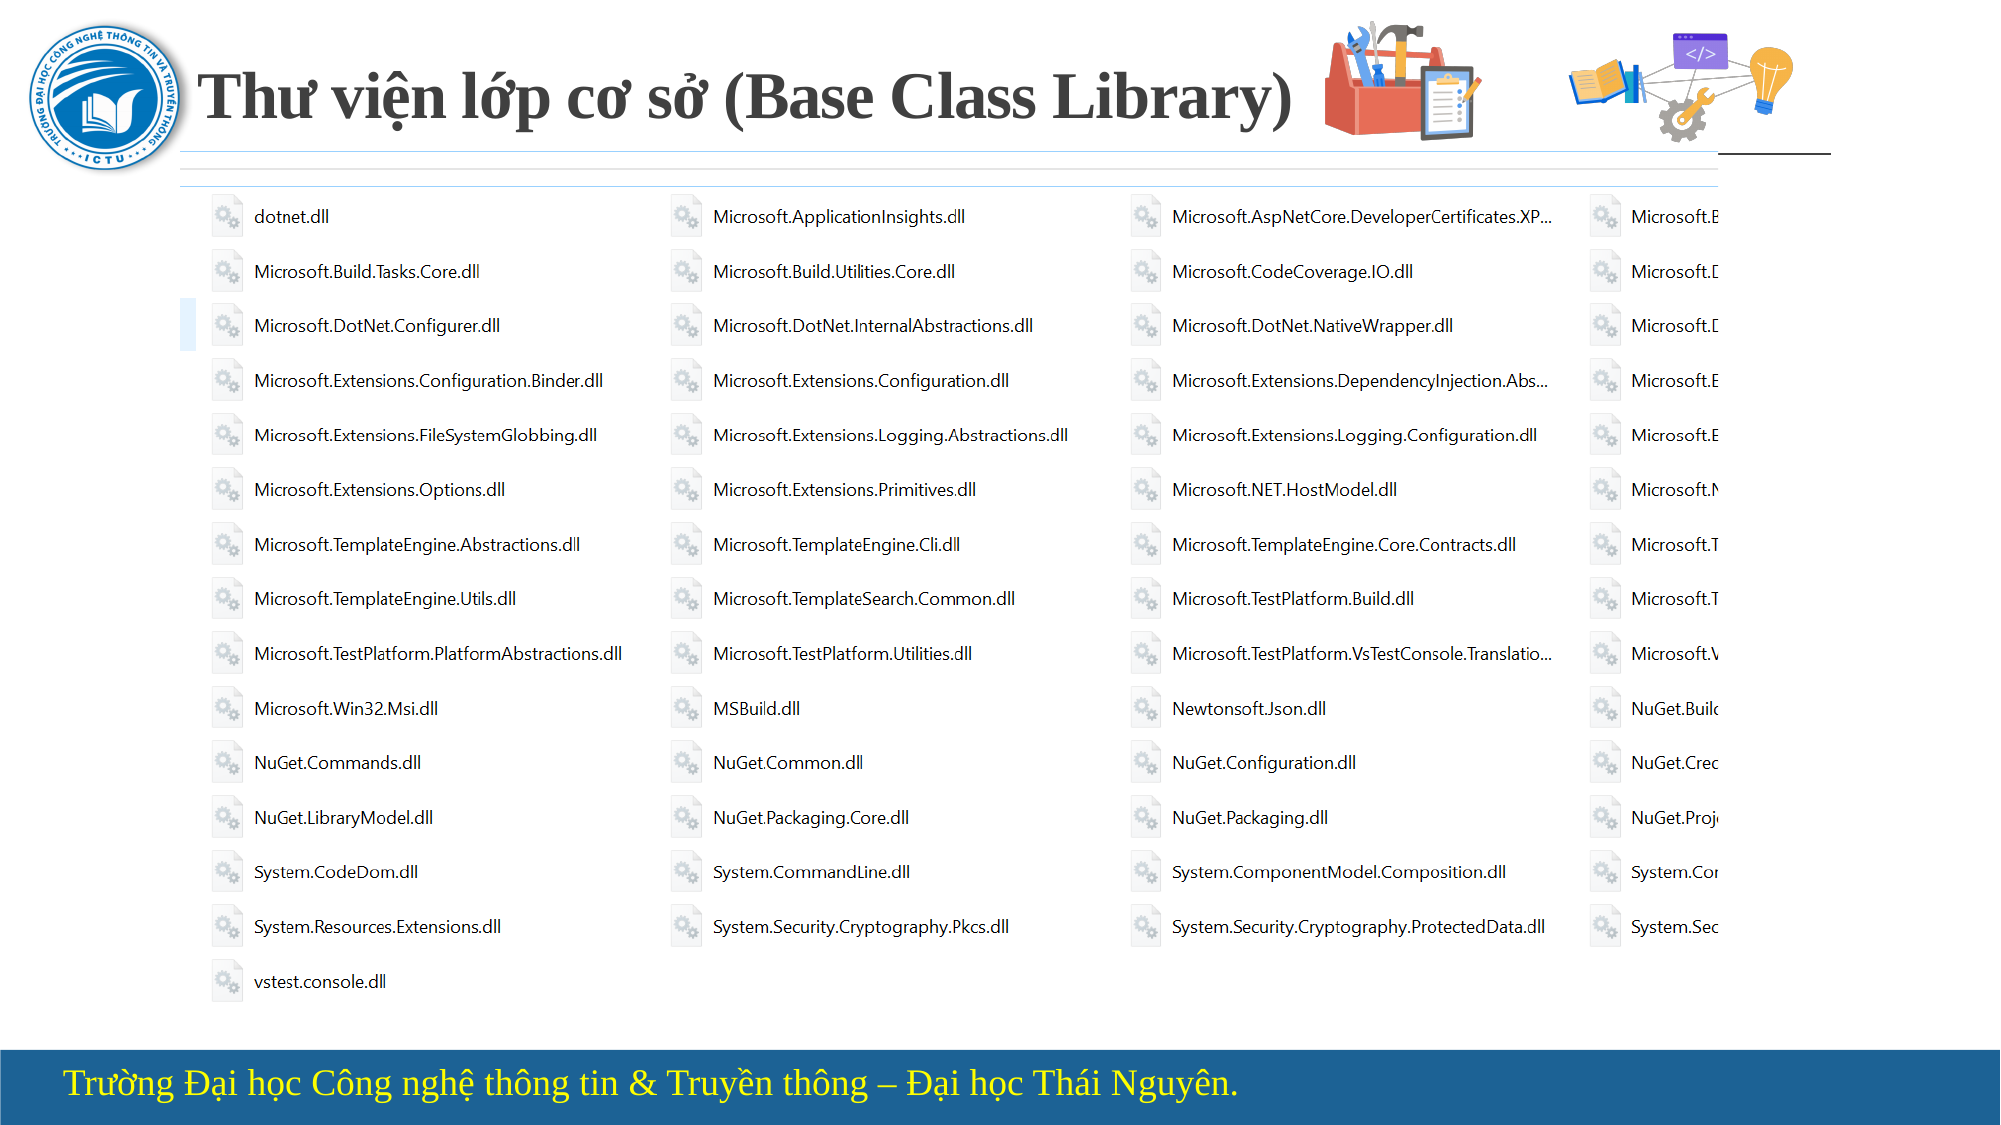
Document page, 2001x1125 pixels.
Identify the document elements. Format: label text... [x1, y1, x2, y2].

title Thư viện lớp cơ sở (Base Class Library) [192, 47, 1217, 145]
picture [27, 0, 1844, 1014]
text_box Trường Đại học Công nghệ thông tin & Truyền thông – Đại học Thái Nguyên. [48, 1050, 1970, 1111]
